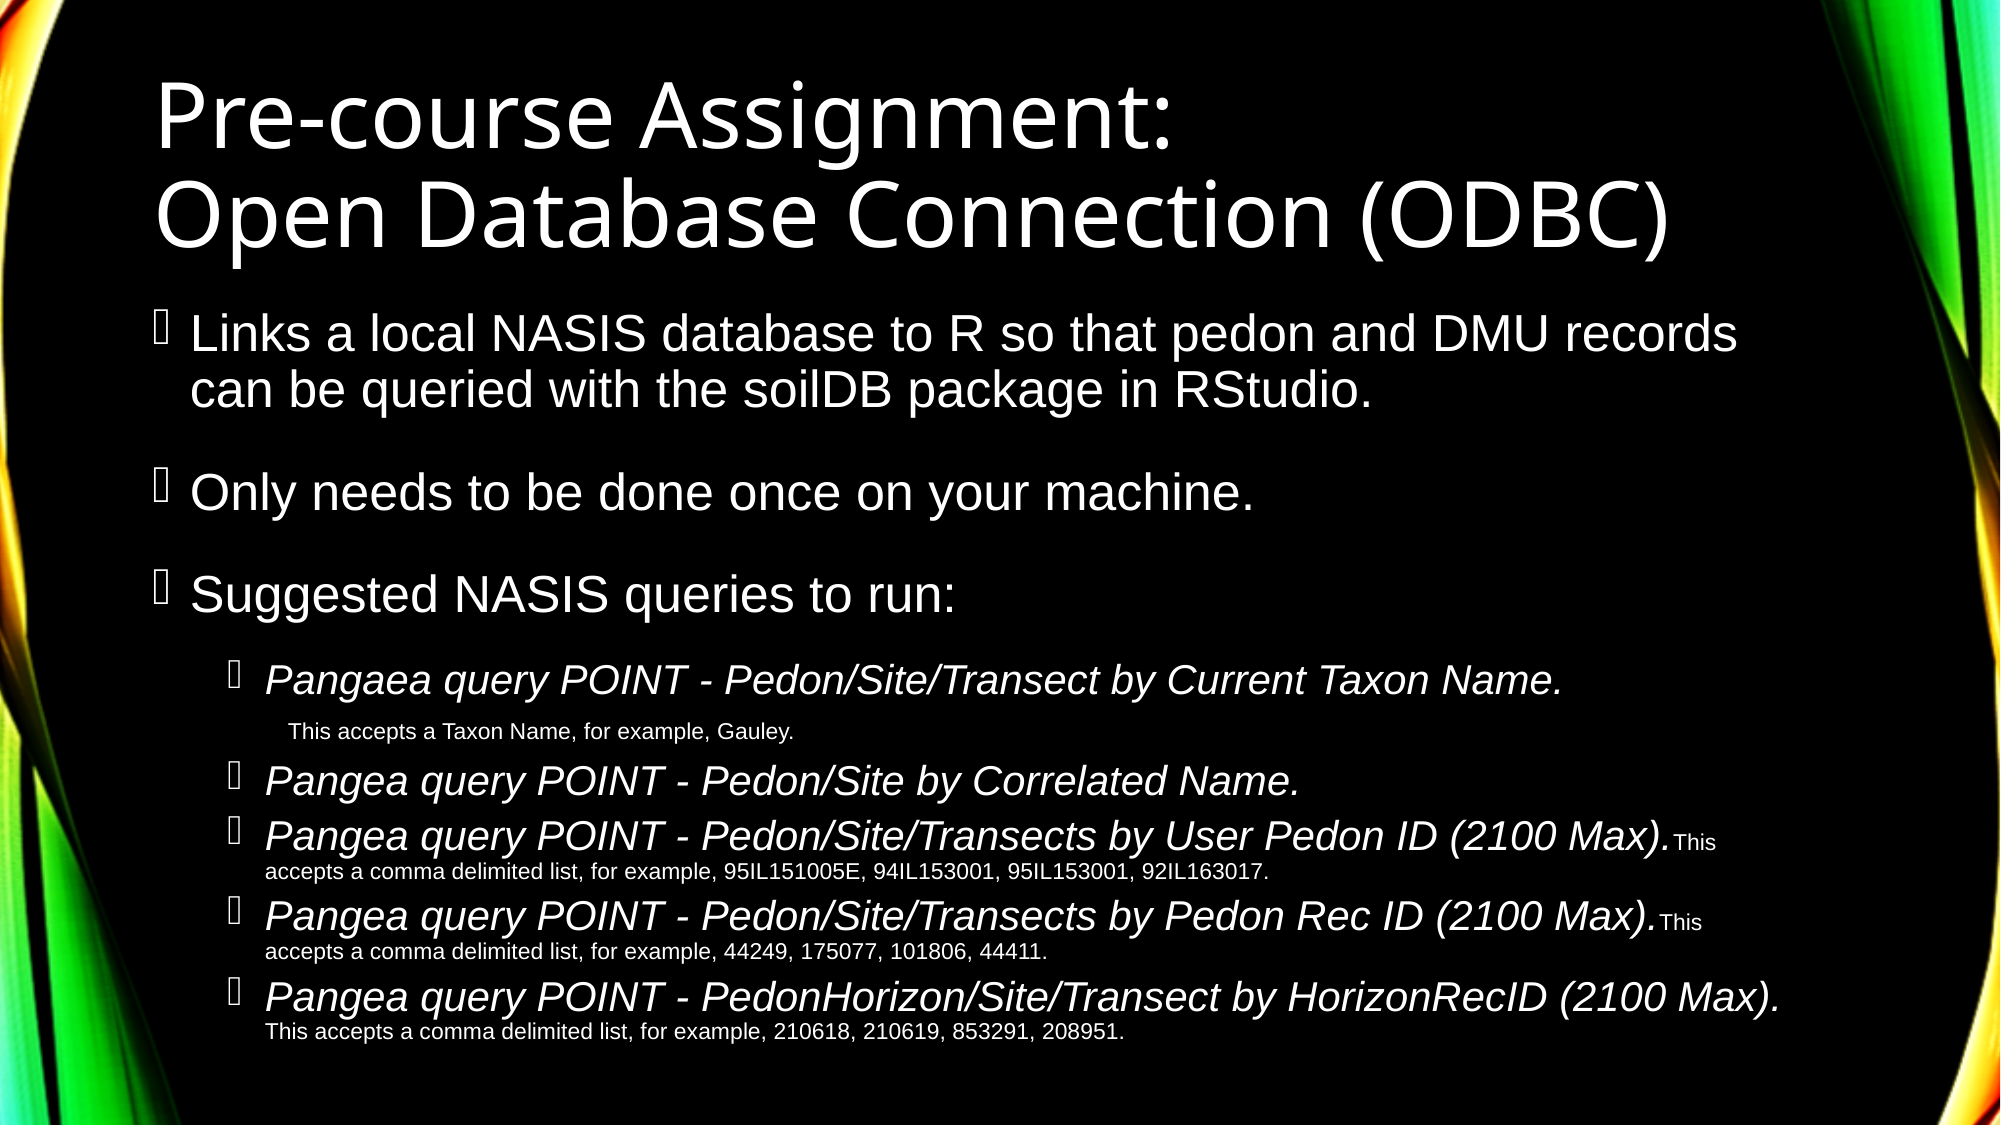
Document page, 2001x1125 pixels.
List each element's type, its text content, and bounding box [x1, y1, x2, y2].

title Pre-course Assignment: Open Database Connection (ODBC) [138, 60, 1864, 278]
picture [1810, 0, 2001, 1125]
list Links a local NASIS database to R so that pedon and DMU records can be queried with the soilDB package in RStudio. Only needs to be done once on your machine. Suggested NASIS queries to run: Pangaea query POINT - Pedon/Site/Transect by Current Taxon Name. This accepts a Taxon Name, for example, Gauley. Pangea query POINT - Pedon/Site by Correlated Name. Pangea query POINT - Pedon/Site/Transects by User Pedon ID (2100 Max).This accepts a comma delimited list, for example, 95IL151005E, 94IL153001, 95IL153001, 92IL163017. Pangea query POINT - Pedon/Site/Transects by Pedon Rec ID (2100 Max).This accepts a comma delimited list, for example, 44249, 175077, 101806, 44411. Pangea query POINT - PedonHorizon/Site/Transect by HorizonRecID (2100 Max). This accepts a comma delimited list, for example, 210618, 210619, 853291, 208951. [137, 299, 1802, 1059]
picture [0, 0, 190, 1125]
